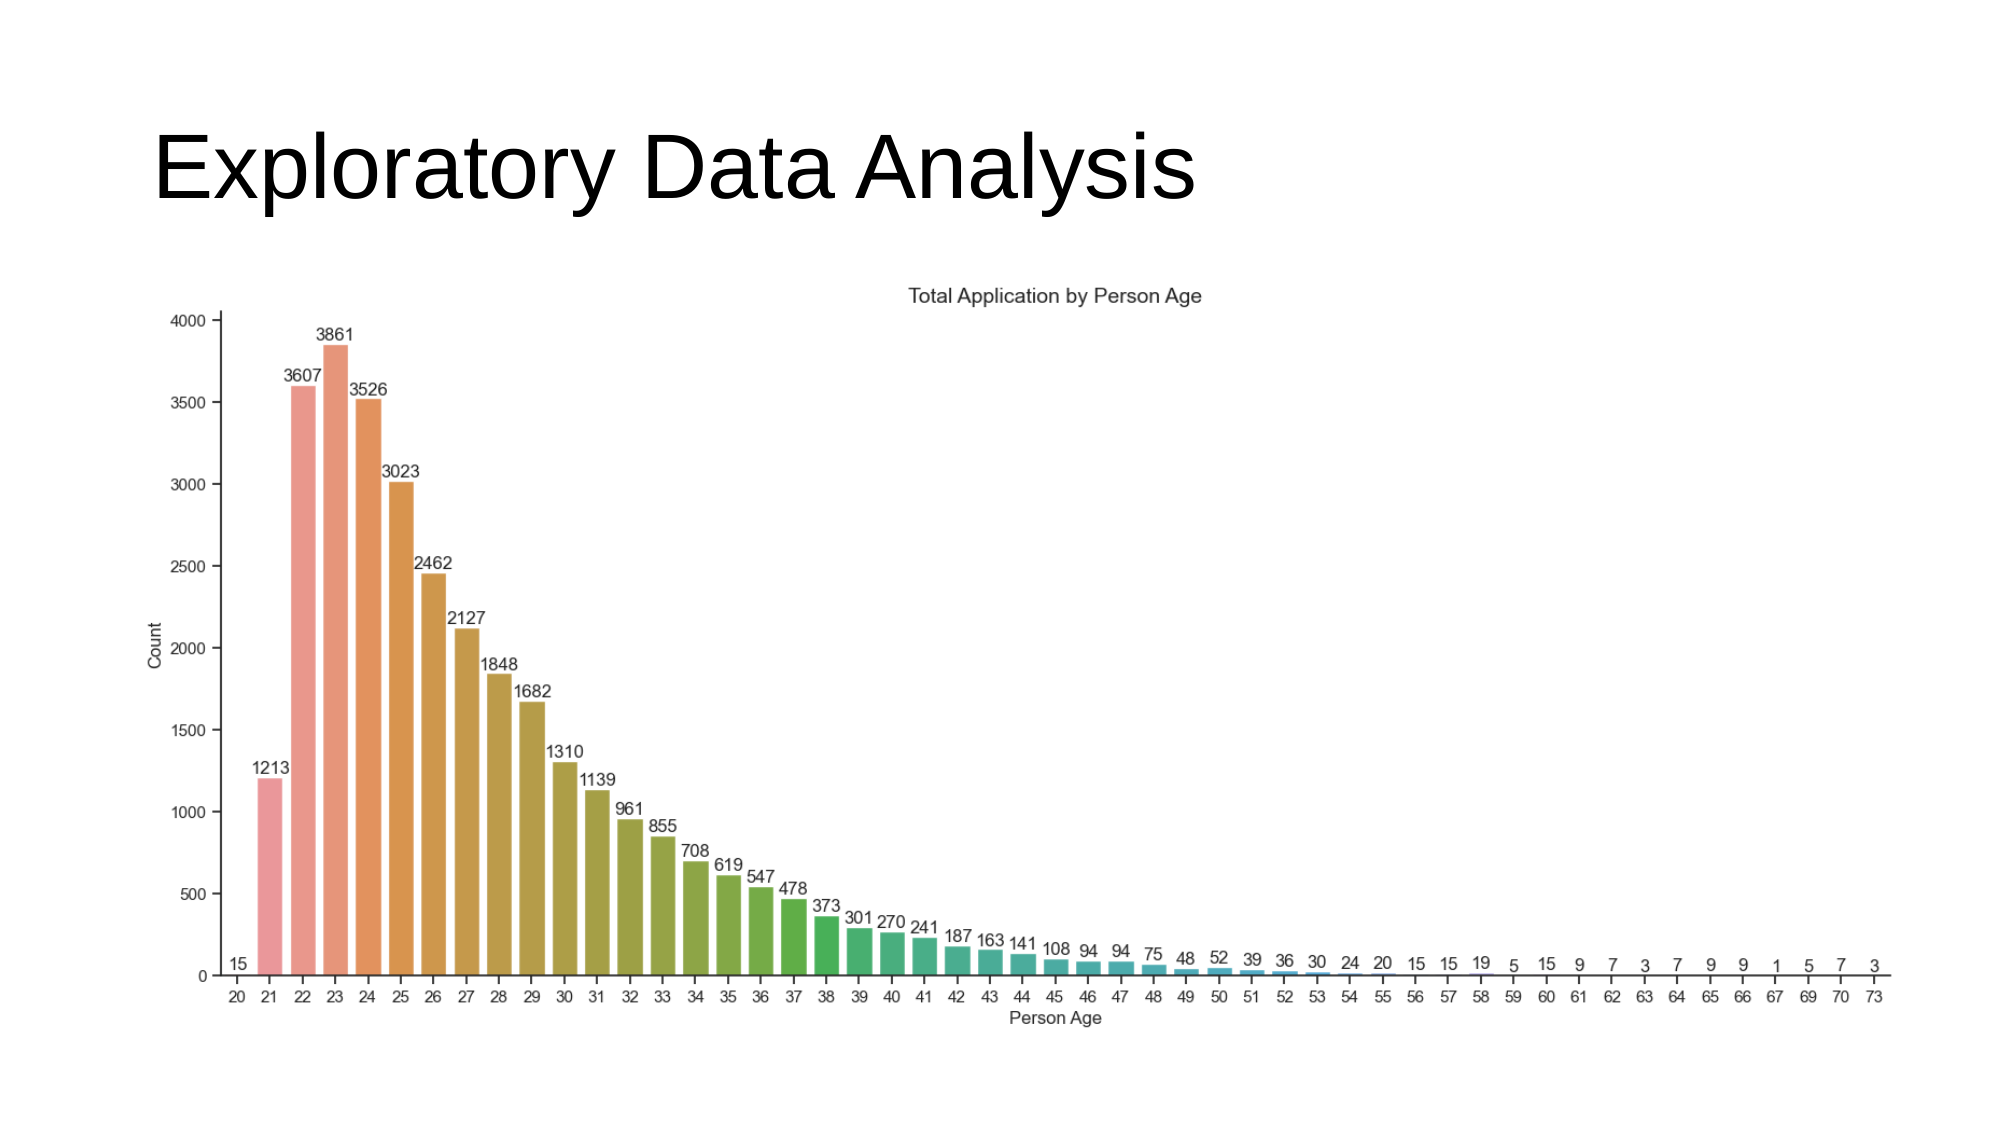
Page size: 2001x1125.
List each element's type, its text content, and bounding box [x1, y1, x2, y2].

picture [137, 277, 1900, 1038]
title Exploratory Data Analysis [137, 59, 1863, 277]
